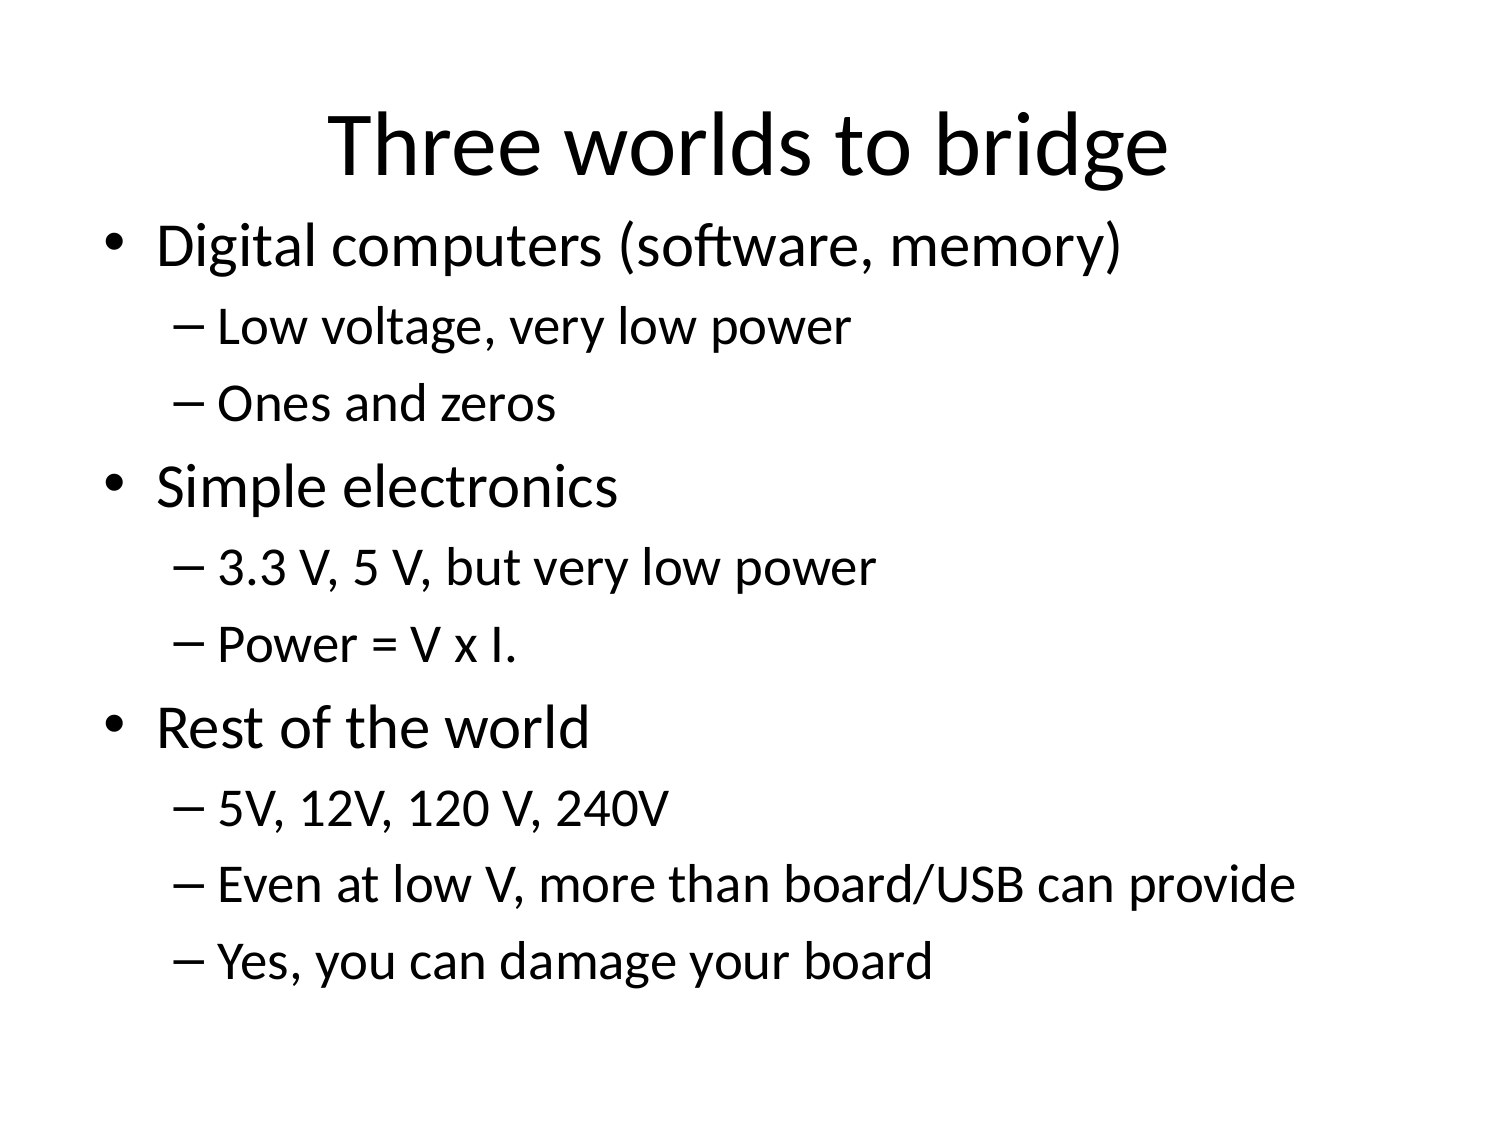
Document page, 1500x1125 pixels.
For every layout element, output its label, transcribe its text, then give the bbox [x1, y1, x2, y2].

text_box Three worlds to bridge [75, 45, 1425, 233]
text_box Digital computers (software, memory) Low voltage, very low power Ones and zeros Simple electronics 3.3 V, 5 V, but very low power Power = V x I. Rest of the world 5V, 12V, 120 V, 240V Even at low V, more than board/USB can provide Yes, you can damage your board [88, 196, 1439, 1005]
